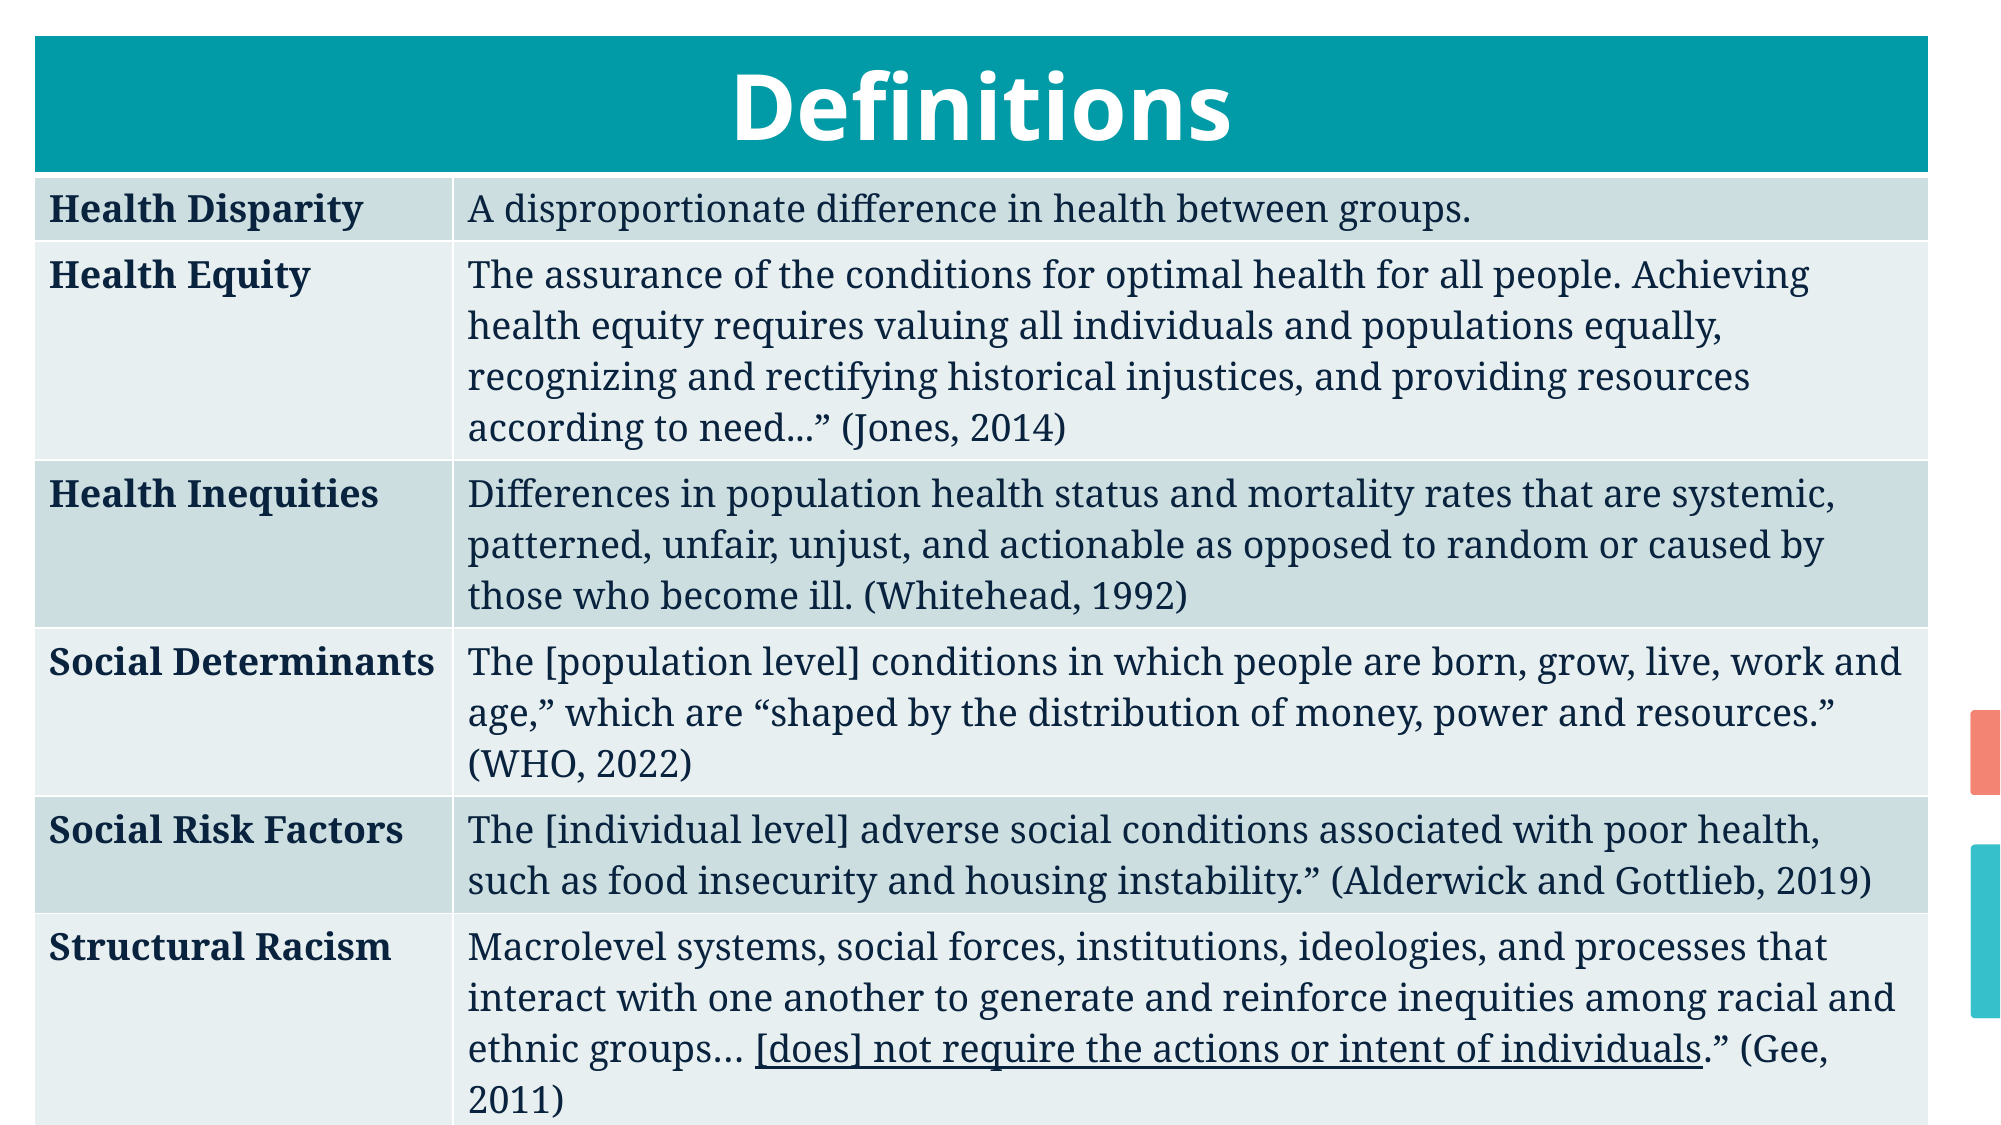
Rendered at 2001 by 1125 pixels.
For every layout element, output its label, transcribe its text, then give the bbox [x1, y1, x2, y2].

table_cell Structural Racism [35, 914, 452, 1125]
picture [1929, 648, 2001, 1079]
table_cell Differences in population health status and mortality rates that are systemic, patterned, unfair, unjust, and actionable as opposed to random or caused by those who become ill. (Whitehead, 1992) [454, 461, 1928, 627]
table_cell Macrolevel systems, social forces, institutions, ideologies, and processes that interact with one another to generate and reinforce inequities among racial and ethnic groups… [does] not require the actions or intent of individuals.” (Gee, 2011) [454, 914, 1928, 1125]
table_cell Social Risk Factors [35, 797, 452, 913]
table_cell Social Determinants [35, 629, 452, 795]
table_cell The assurance of the conditions for optimal health for all people. Achieving health equity requires valuing all individuals and populations equally, recognizing and rectifying historical injustices, and providing resources according to need...” (Jones, 2014) [454, 242, 1928, 459]
table_cell The [population level] conditions in which people are born, grow, live, work and age,” which are “shaped by the distribution of money, power and resources.” (WHO, 2022) [454, 629, 1928, 795]
table_cell Health Inequities [35, 461, 452, 627]
table_cell Health Equity [35, 242, 452, 459]
table_header Definitions [35, 36, 1928, 172]
table_cell The [individual level] adverse social conditions associated with poor health, such as food insecurity and housing instability.” (Alderwick and Gottlieb, 2019) [454, 797, 1928, 913]
table_cell A disproportionate difference in health between groups. [454, 178, 1928, 240]
table_cell Health Disparity [35, 178, 452, 240]
